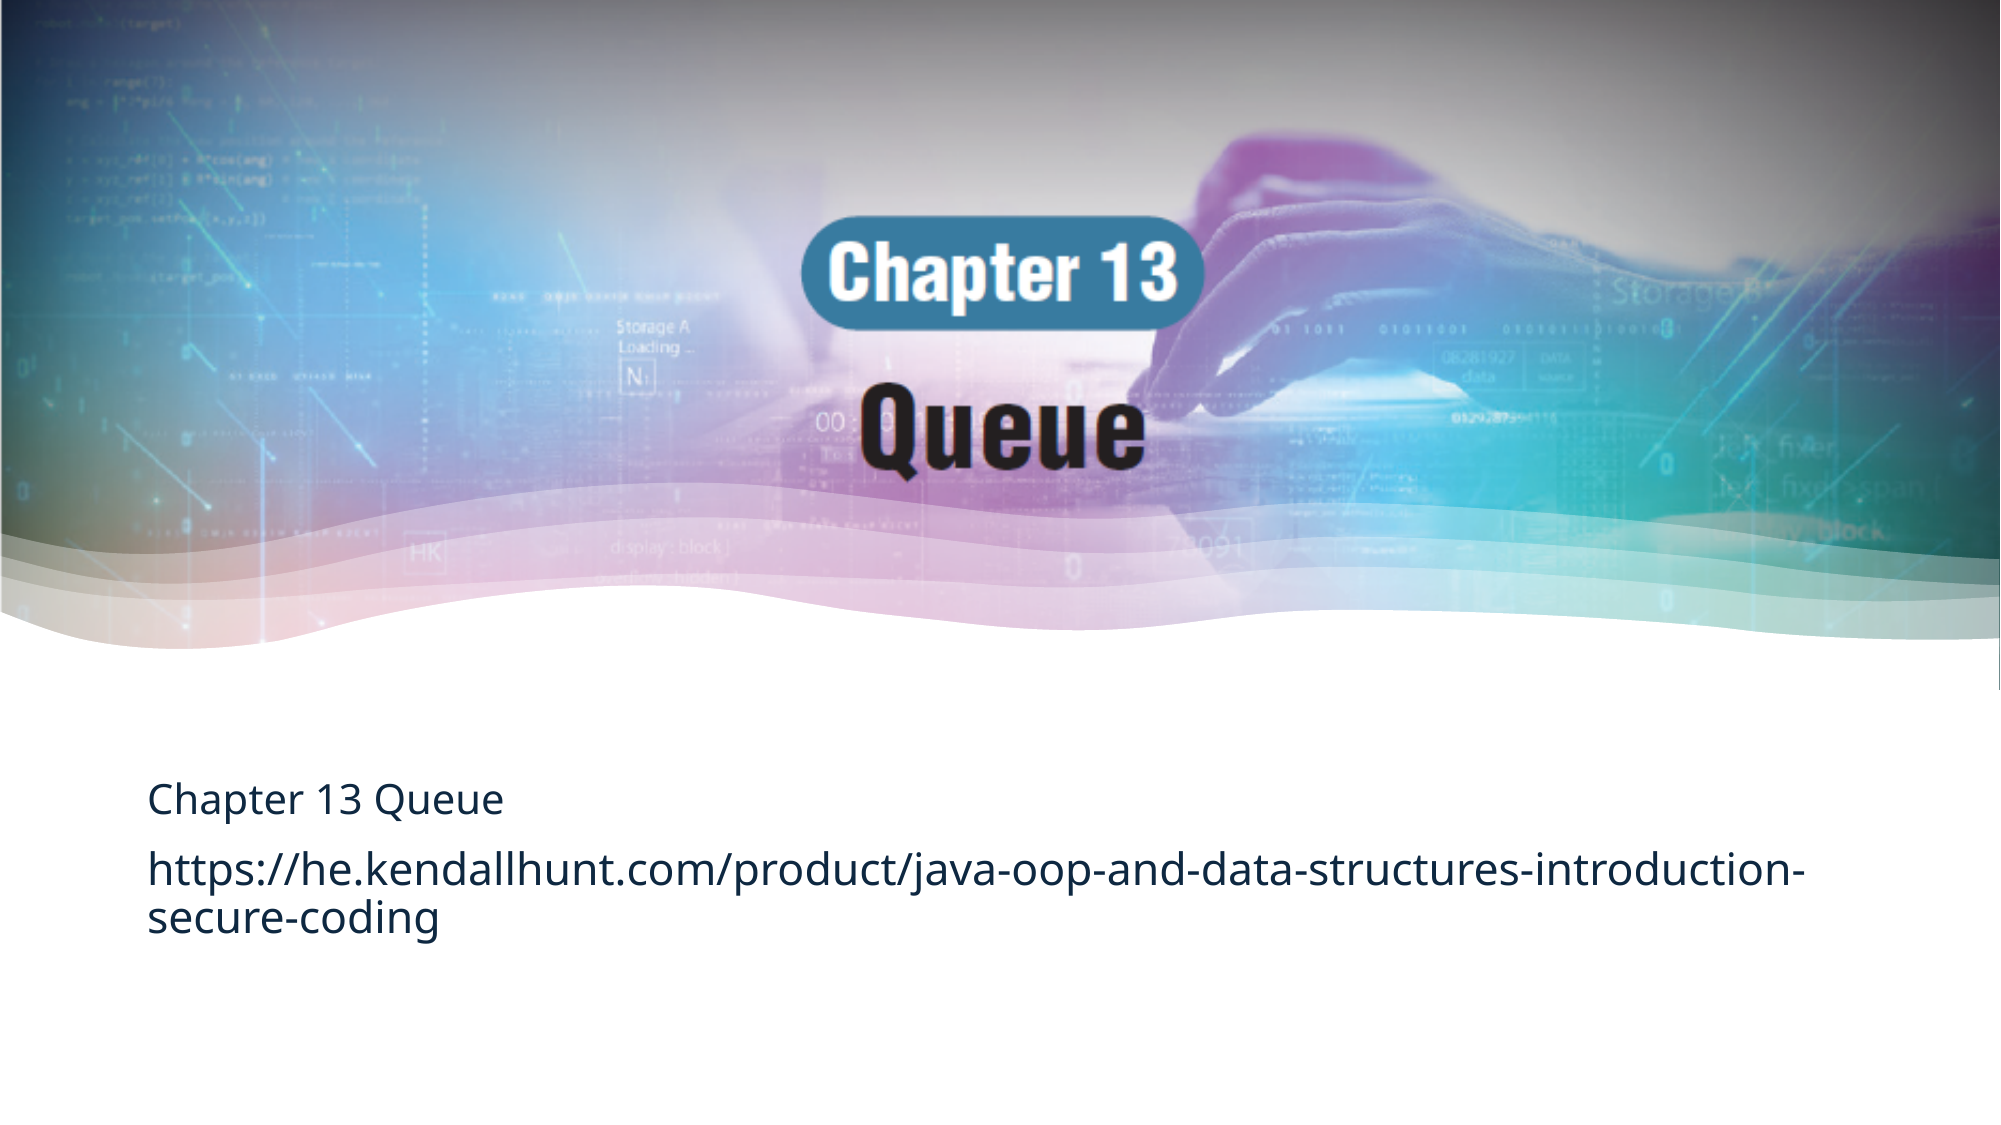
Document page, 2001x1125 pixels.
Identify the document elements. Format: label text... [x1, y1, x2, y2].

subtitle Chapter 13 Queue [131, 784, 1677, 831]
text_box [0, 784, 2000, 1125]
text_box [0, 482, 2000, 784]
title https://he.kendallhunt.com/product/java-oop-and-data-structures-introduction-secure-coding [131, 839, 1870, 1004]
picture [0, 0, 2000, 482]
